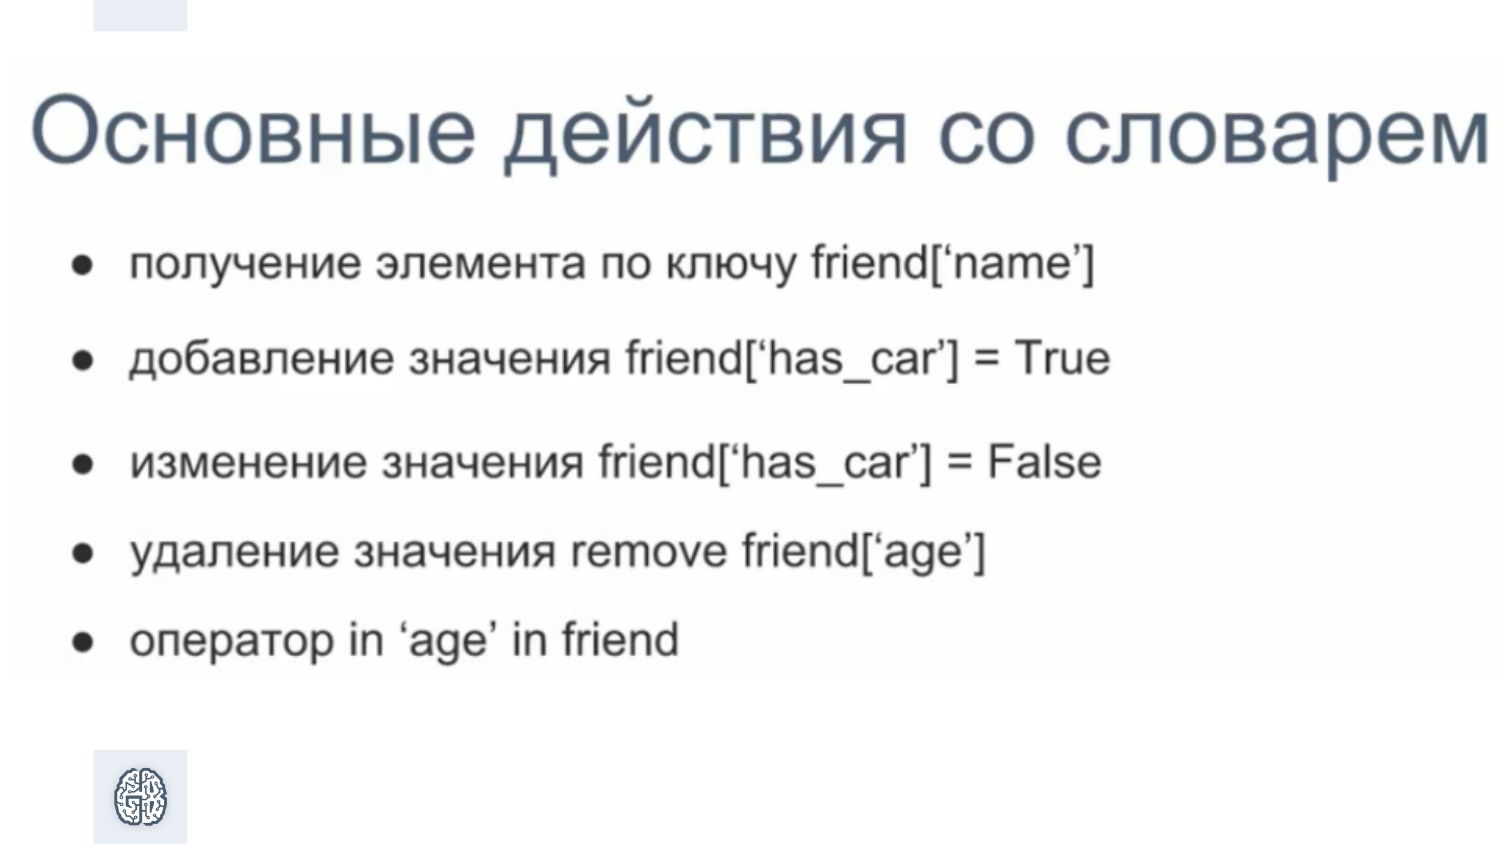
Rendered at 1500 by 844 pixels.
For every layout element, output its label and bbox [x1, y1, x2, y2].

picture [11, 58, 1500, 680]
picture [106, 760, 175, 834]
